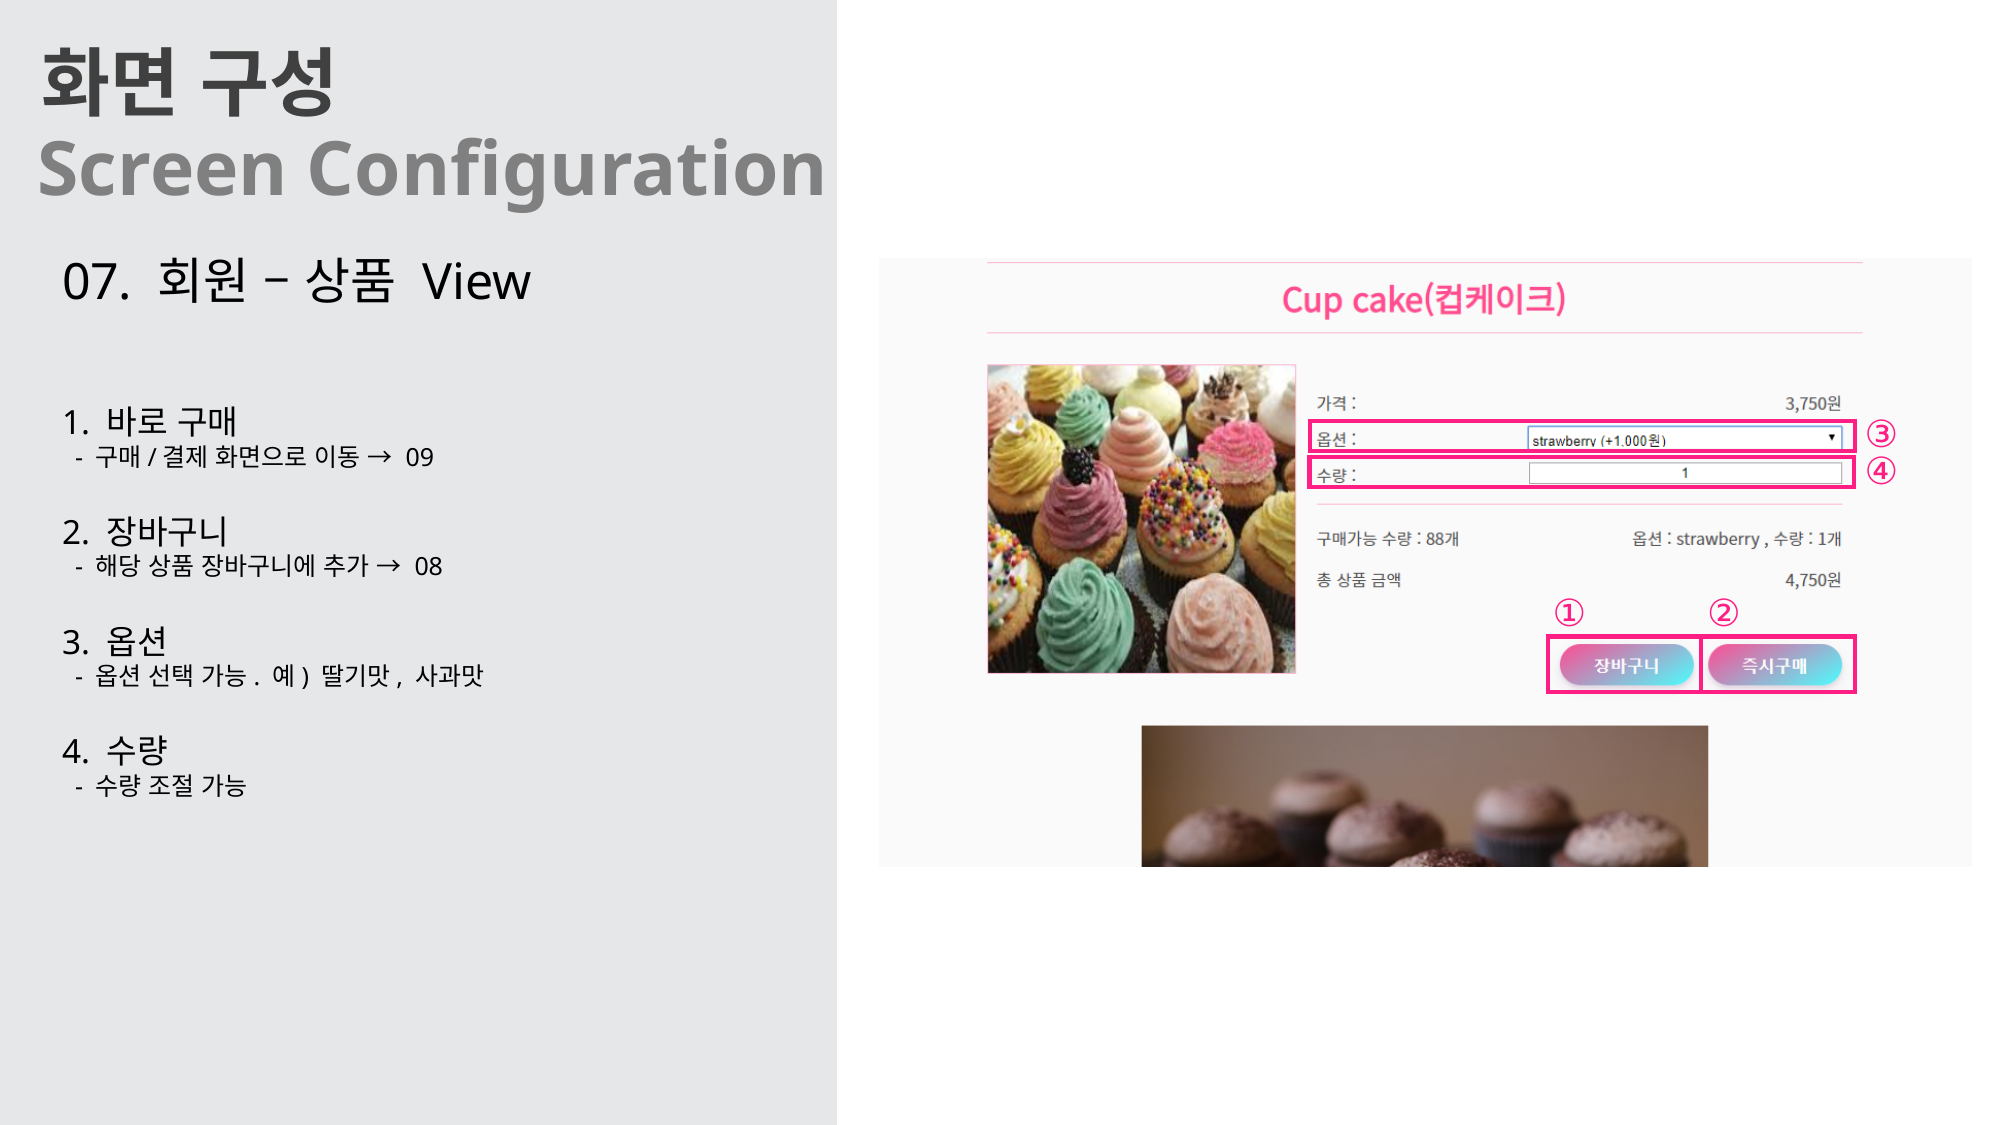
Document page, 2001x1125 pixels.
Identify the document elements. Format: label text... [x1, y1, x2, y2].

text_box [836, 0, 2000, 1125]
text_box 07. 회원 – 상품 View [47, 242, 722, 318]
text_box 화면 구성 [27, 28, 1028, 133]
text_box 1. 바로 구매 - 구매/결제 화면으로 이동 → 09 2. 장바구니 - 해당 상품 장바구니에 추가 → 08 3. 옵션 - 옵션 선택 가능. 예) 딸기맛, 사과맛 4. 수량 - 수량 조절 가능 [47, 393, 744, 808]
text_box Screen Configuration [23, 112, 844, 218]
picture [879, 258, 1972, 867]
